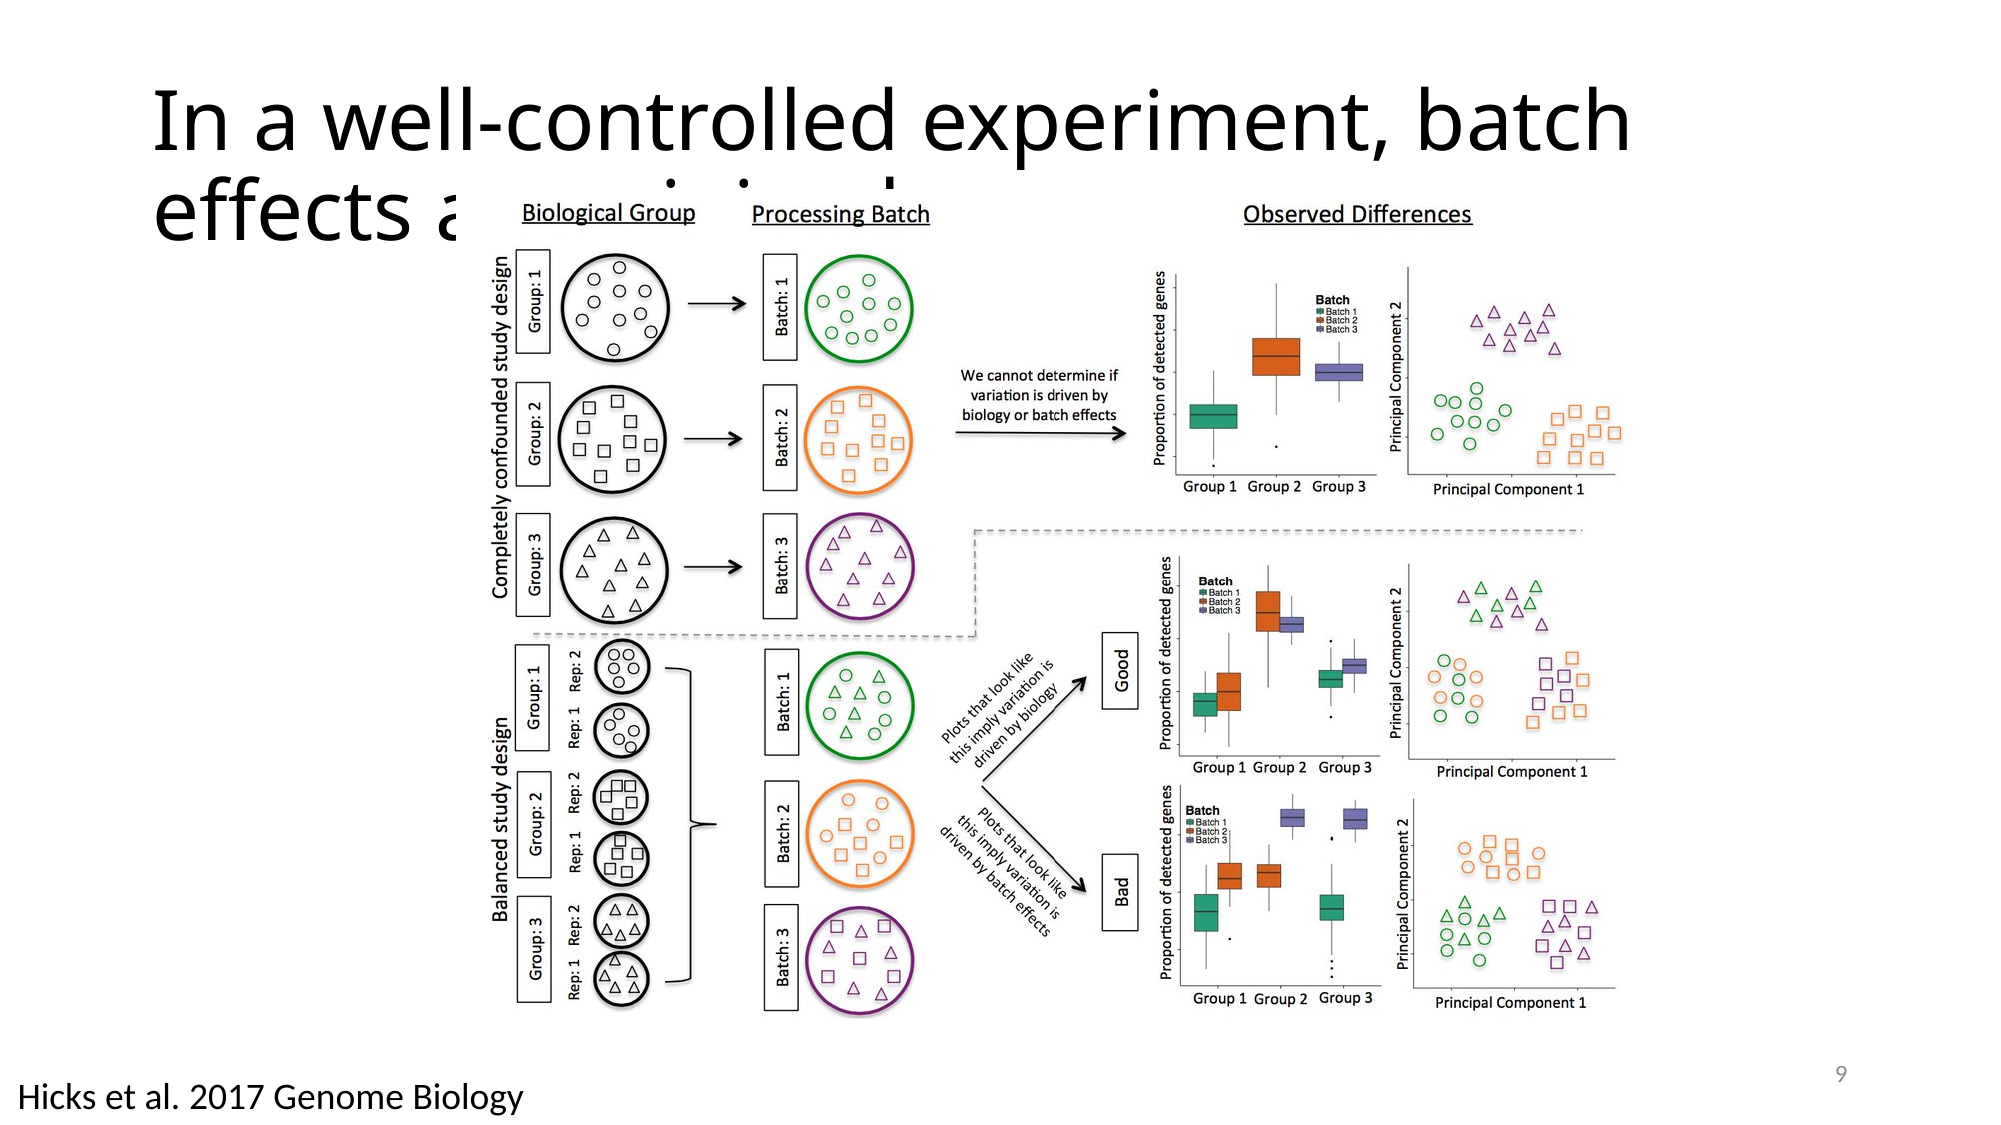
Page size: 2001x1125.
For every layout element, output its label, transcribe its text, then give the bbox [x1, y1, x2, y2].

text_box Hicks et al. 2017 Genome Biology [3, 1064, 540, 1125]
slide_number 9 [1412, 1042, 1863, 1103]
picture [455, 189, 1654, 1040]
title In a well-controlled experiment, batch effects are minimal [137, 59, 1863, 278]
